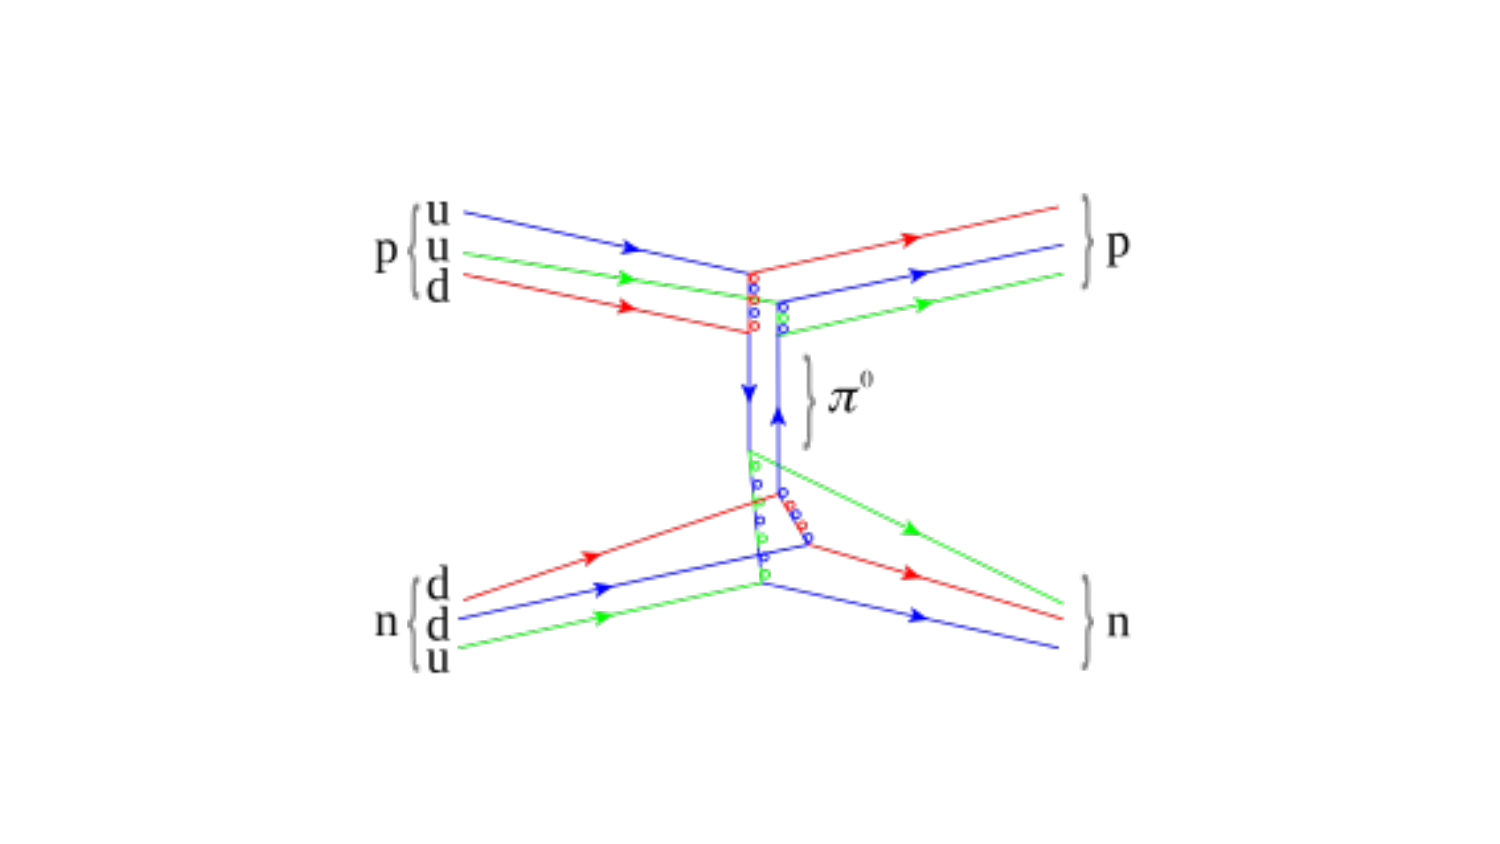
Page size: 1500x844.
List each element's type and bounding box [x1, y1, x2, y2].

picture [352, 183, 1147, 693]
